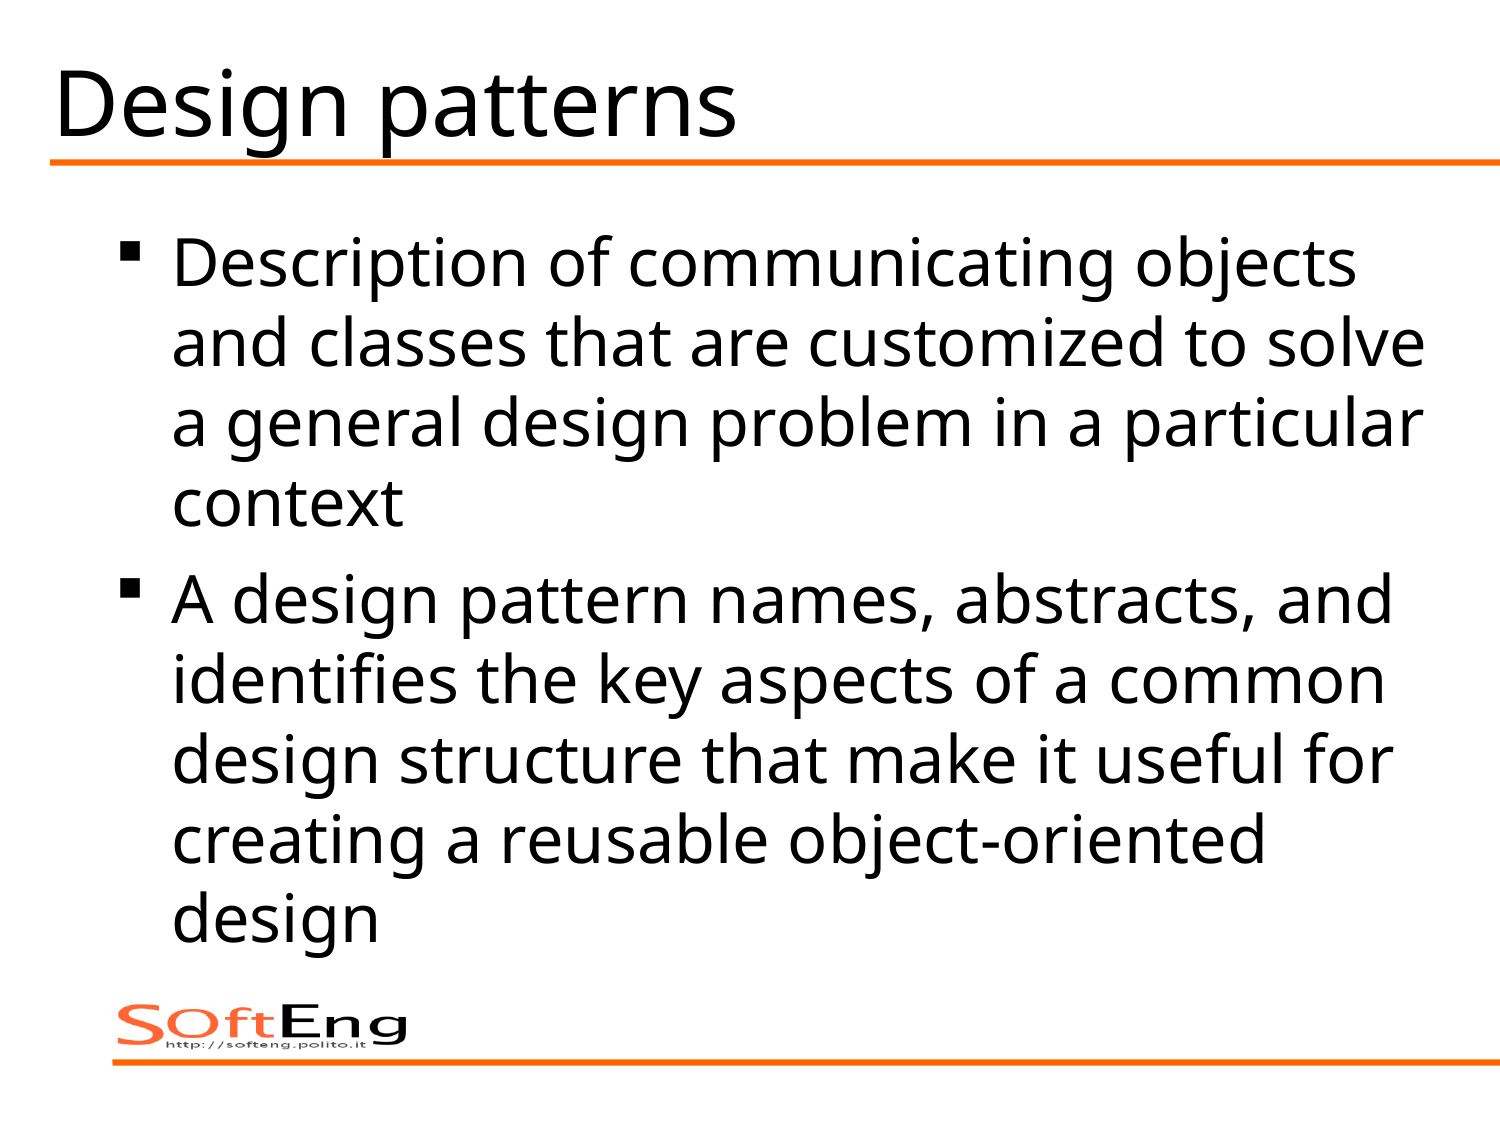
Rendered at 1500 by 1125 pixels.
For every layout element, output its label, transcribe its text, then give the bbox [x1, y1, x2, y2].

title Design patterns [37, 24, 1450, 175]
list Description of communicating objects and classes that are customized to solve a general design problem in a particular context A design pattern names, abstracts, and identifies the key aspects of a common design structure that make it useful for creating a reusable object-oriented design [99, 212, 1450, 1000]
picture [112, 1000, 413, 1056]
